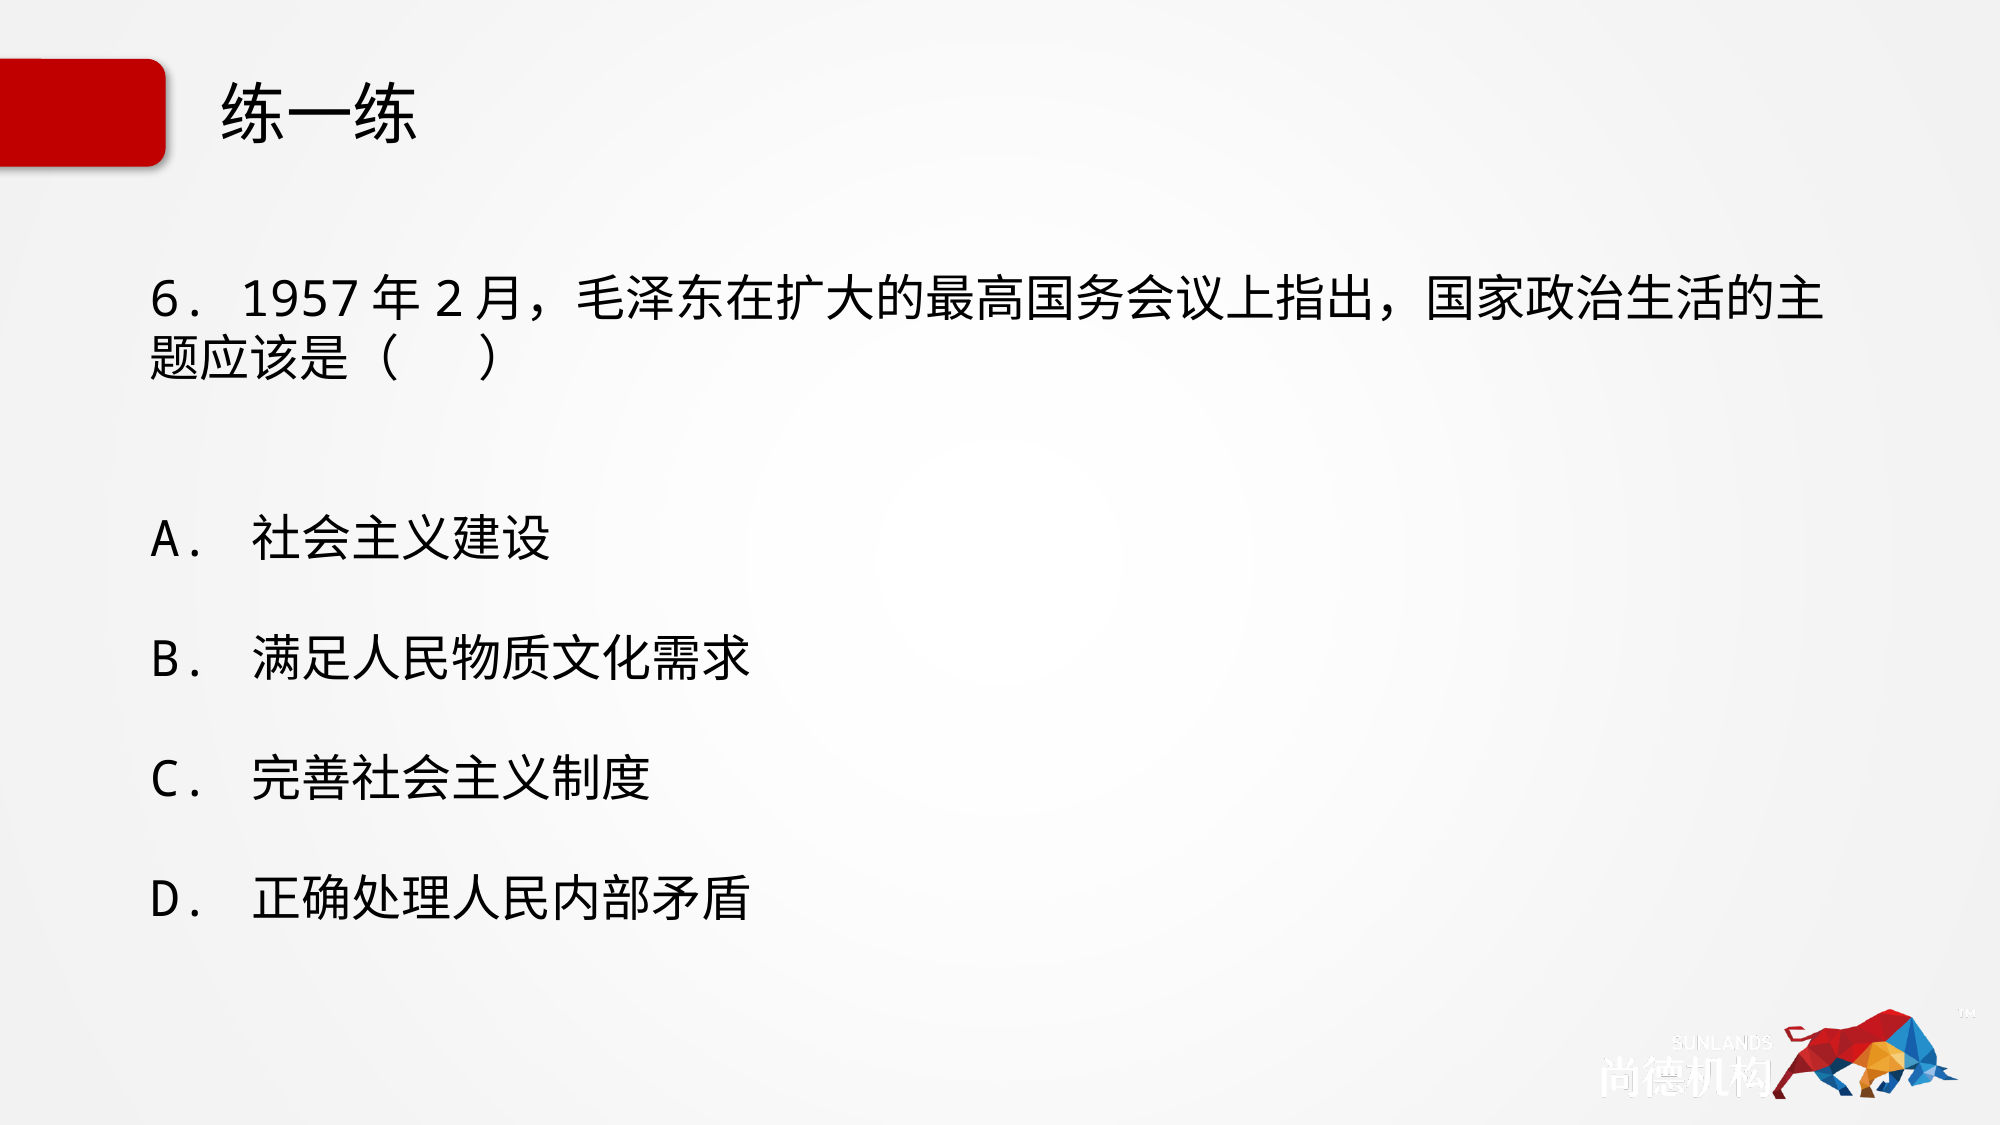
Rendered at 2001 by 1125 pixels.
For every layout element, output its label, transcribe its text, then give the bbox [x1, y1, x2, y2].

picture [0, 0, 2001, 1125]
text_box 6. 1957年2月，毛泽东在扩大的最高国务会议上指出，国家政治生活的主题应该是（ ） A. 社会主义建设 B. 满足人民物质文化需求 C. 完善社会主义制度 D. 正确处理人民内部矛盾 [134, 259, 1877, 934]
title 练一练 [204, 72, 1877, 162]
